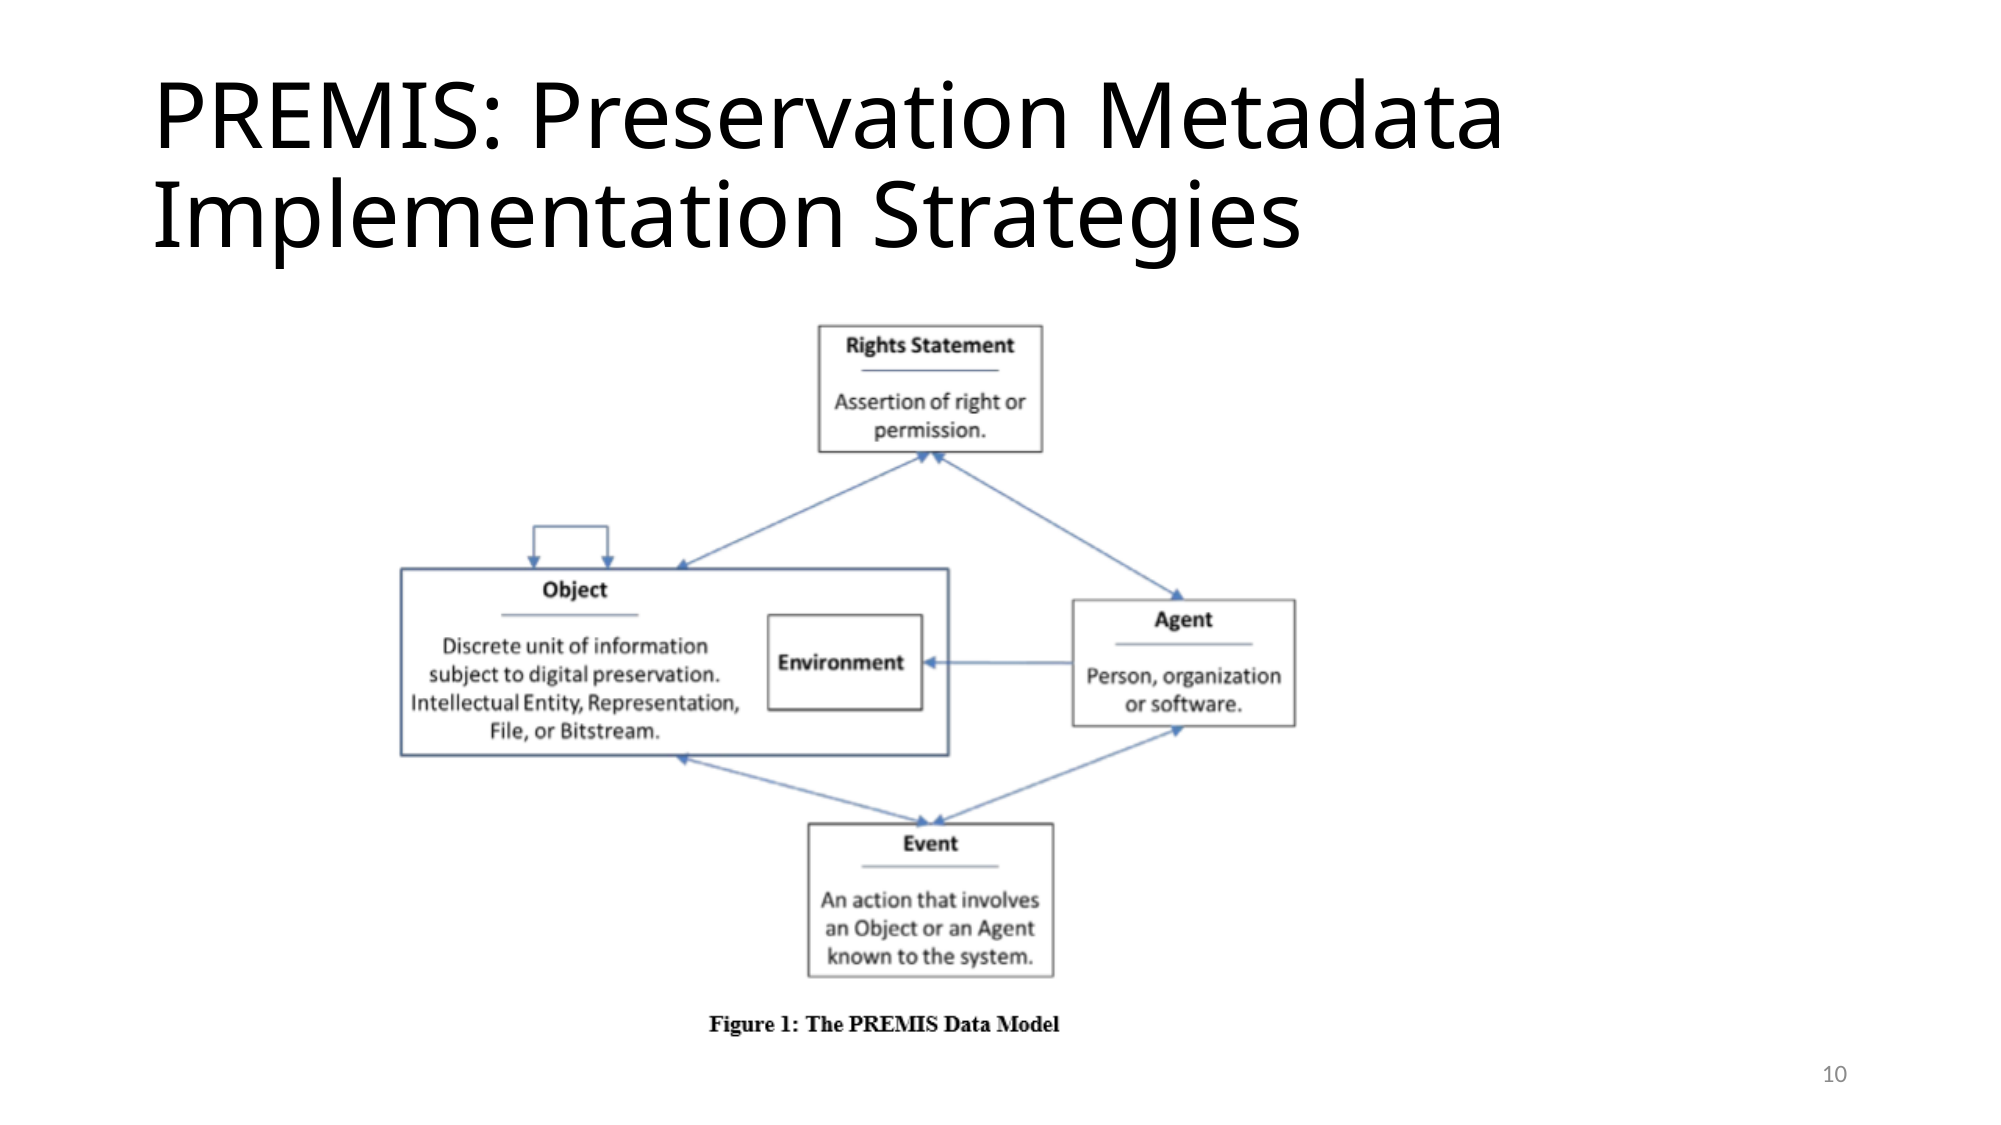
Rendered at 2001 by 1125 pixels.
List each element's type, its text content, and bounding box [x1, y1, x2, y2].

title PREMIS: Preservation Metadata Implementation Strategies [137, 59, 1863, 278]
picture [381, 262, 1380, 1046]
slide_number 10 [1412, 1042, 1863, 1103]
